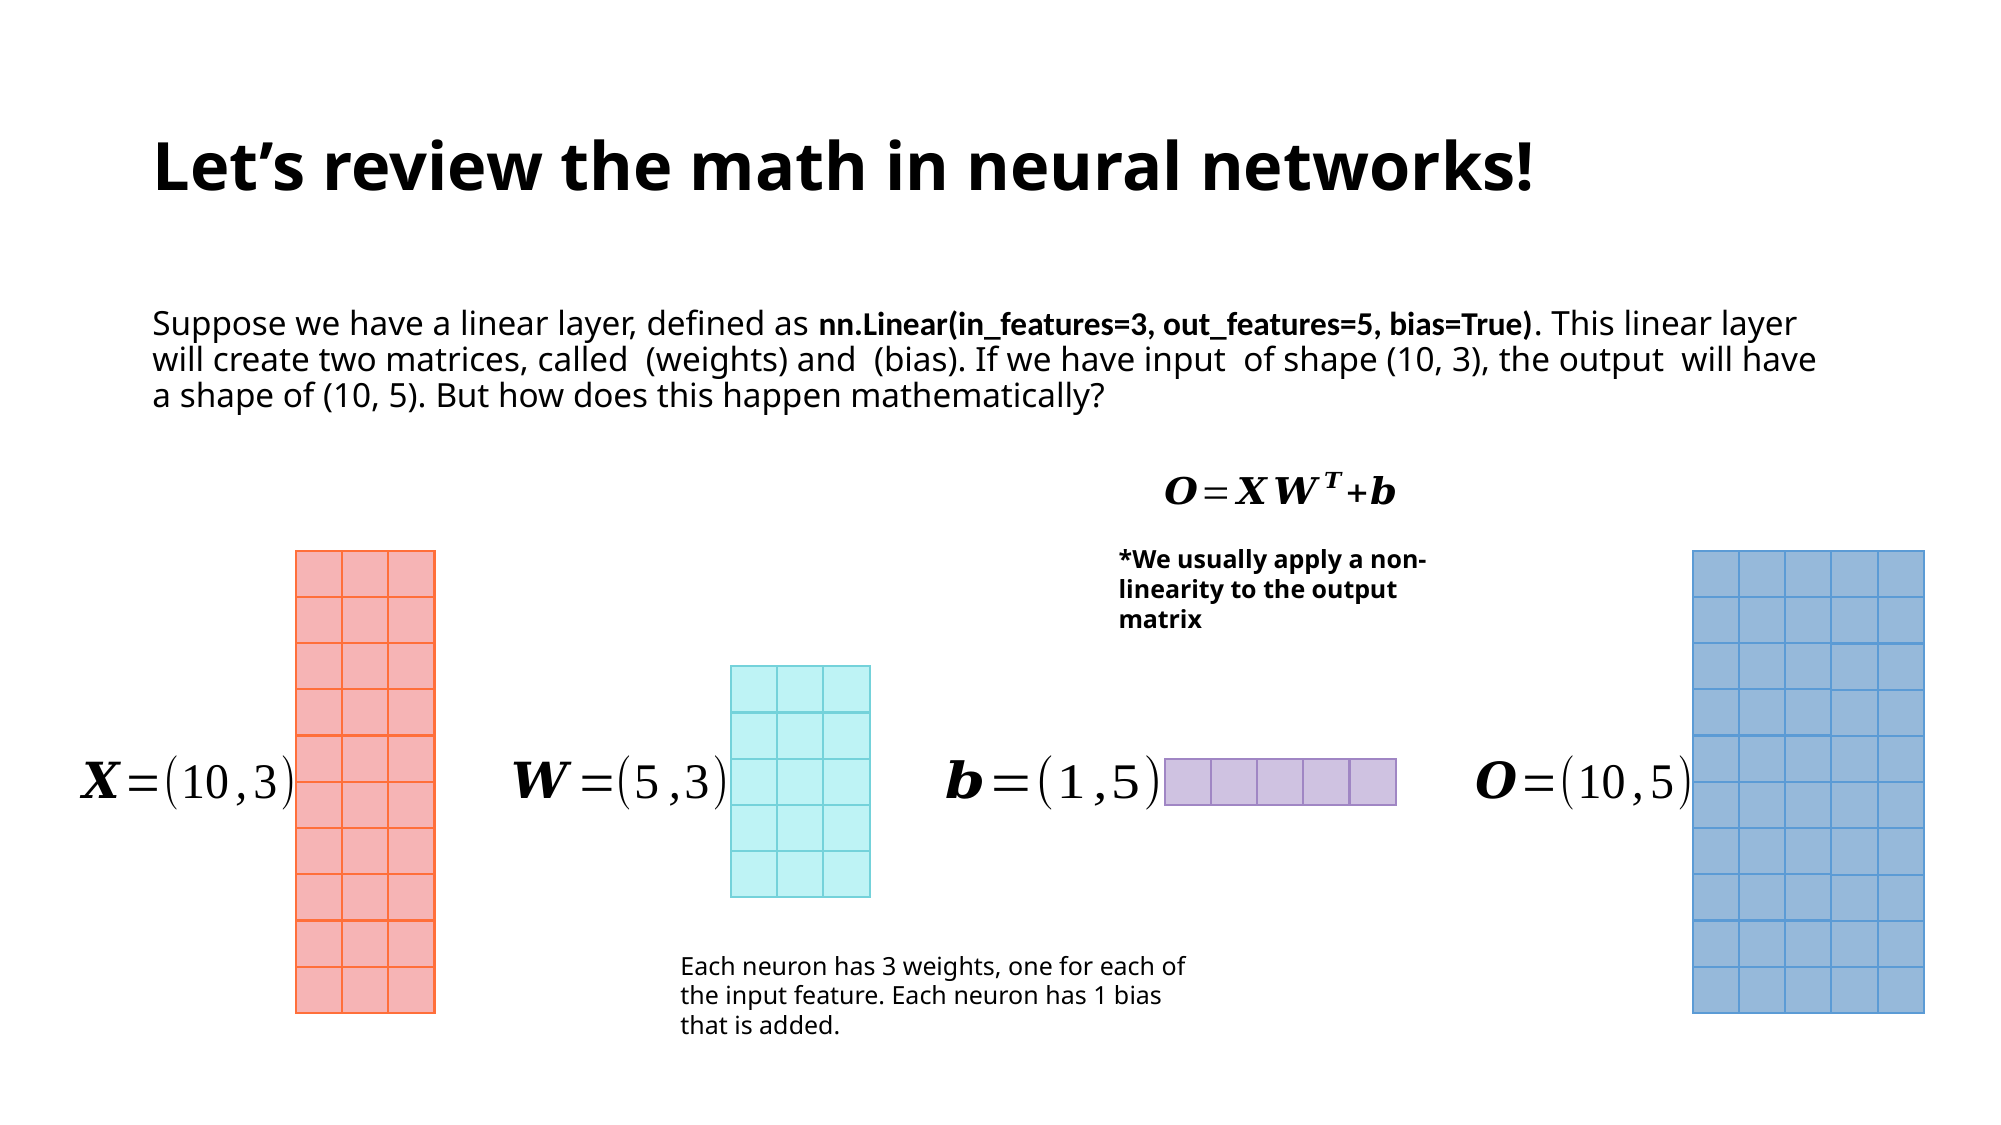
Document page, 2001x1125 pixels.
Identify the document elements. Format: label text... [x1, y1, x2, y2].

text_box [1784, 873, 1830, 919]
text_box [295, 919, 341, 966]
text_box [776, 850, 822, 898]
text_box [1830, 781, 1877, 827]
text_box [1738, 688, 1784, 735]
text_box [387, 735, 436, 781]
text_box [341, 781, 387, 827]
text_box [1830, 827, 1877, 874]
text_box [1784, 550, 1830, 596]
text_box [730, 850, 776, 898]
text_box [1830, 689, 1877, 735]
text_box [730, 665, 776, 711]
text_box [1692, 596, 1738, 642]
text_box [387, 873, 436, 919]
text_box [341, 642, 387, 688]
text_box [387, 688, 436, 735]
text_box [1830, 550, 1877, 596]
text_box [1784, 642, 1830, 688]
text_box [387, 966, 436, 1014]
text_box [387, 596, 436, 642]
text_box [822, 665, 871, 711]
text_box [387, 781, 436, 827]
text_box [1877, 781, 1925, 827]
text_box [822, 804, 871, 850]
text_box [1348, 758, 1397, 806]
text_box [1738, 873, 1784, 919]
text_box [1877, 920, 1925, 966]
text_box [1784, 919, 1830, 966]
text_box [822, 758, 871, 804]
text_box [1784, 827, 1830, 873]
text_box [341, 550, 387, 596]
text_box [341, 735, 387, 781]
text_box [341, 688, 387, 735]
text_box [1830, 642, 1877, 689]
text_box [1256, 758, 1302, 806]
text_box [776, 758, 822, 804]
text_box [295, 873, 341, 919]
text_box [1830, 920, 1877, 966]
text_box [776, 665, 822, 711]
text_box [295, 735, 341, 781]
text_box [1738, 827, 1784, 873]
text_box [341, 919, 387, 966]
text_box [1877, 735, 1925, 781]
text_box [295, 642, 341, 688]
text_box [1210, 758, 1256, 806]
text_box [1830, 596, 1877, 642]
text_box [1784, 688, 1830, 735]
text_box [1692, 919, 1738, 966]
text_box [295, 596, 341, 642]
text_box [1738, 642, 1784, 688]
text_box [1692, 642, 1738, 688]
text_box [341, 596, 387, 642]
text_box [1692, 827, 1738, 873]
text_box [1784, 966, 1830, 1014]
text_box [1877, 550, 1925, 596]
text_box [1738, 596, 1784, 642]
text_box [1164, 758, 1210, 806]
text_box [1830, 966, 1877, 1014]
text_box Each neuron has 3 weights, one for each of the input feature. Each neuron has 1 bias that is added. [665, 942, 1224, 1048]
text_box [295, 688, 341, 735]
text_box [730, 711, 776, 758]
text_box [1738, 550, 1784, 596]
text_box [1738, 966, 1784, 1014]
text_box [295, 781, 341, 827]
text_box [1738, 919, 1784, 966]
text_box [295, 827, 341, 873]
text_box [1692, 966, 1738, 1014]
text_box [1877, 874, 1925, 920]
text_box [1877, 827, 1925, 874]
text_box [295, 550, 341, 596]
text_box [387, 550, 436, 596]
text_box [1738, 735, 1784, 781]
text_box [387, 919, 436, 966]
text_box [1692, 781, 1738, 827]
text_box [1830, 874, 1877, 920]
text_box [1877, 966, 1925, 1014]
text_box [387, 827, 436, 873]
text_box [1302, 758, 1348, 806]
title Let’s review the math in neural networks! [137, 59, 1863, 278]
text_box [1738, 781, 1784, 827]
text_box [1784, 781, 1830, 827]
text_box [1692, 550, 1738, 596]
text_box [1692, 873, 1738, 919]
text_box [1784, 596, 1830, 642]
text_box [776, 804, 822, 850]
text_box [1877, 596, 1925, 642]
text_box [1877, 689, 1925, 735]
text_box [387, 642, 436, 688]
text_box [341, 966, 387, 1014]
text_box [341, 873, 387, 919]
text_box [1877, 642, 1925, 689]
text_box [730, 804, 776, 850]
text_box [295, 966, 341, 1014]
text_box [822, 711, 871, 758]
text_box [822, 850, 871, 898]
text_box [1692, 735, 1738, 781]
text_box [341, 827, 387, 873]
text_box [730, 758, 776, 804]
text_box [776, 711, 822, 758]
text_box [1830, 735, 1877, 781]
text_box [1692, 688, 1738, 735]
text_box [1784, 735, 1830, 781]
